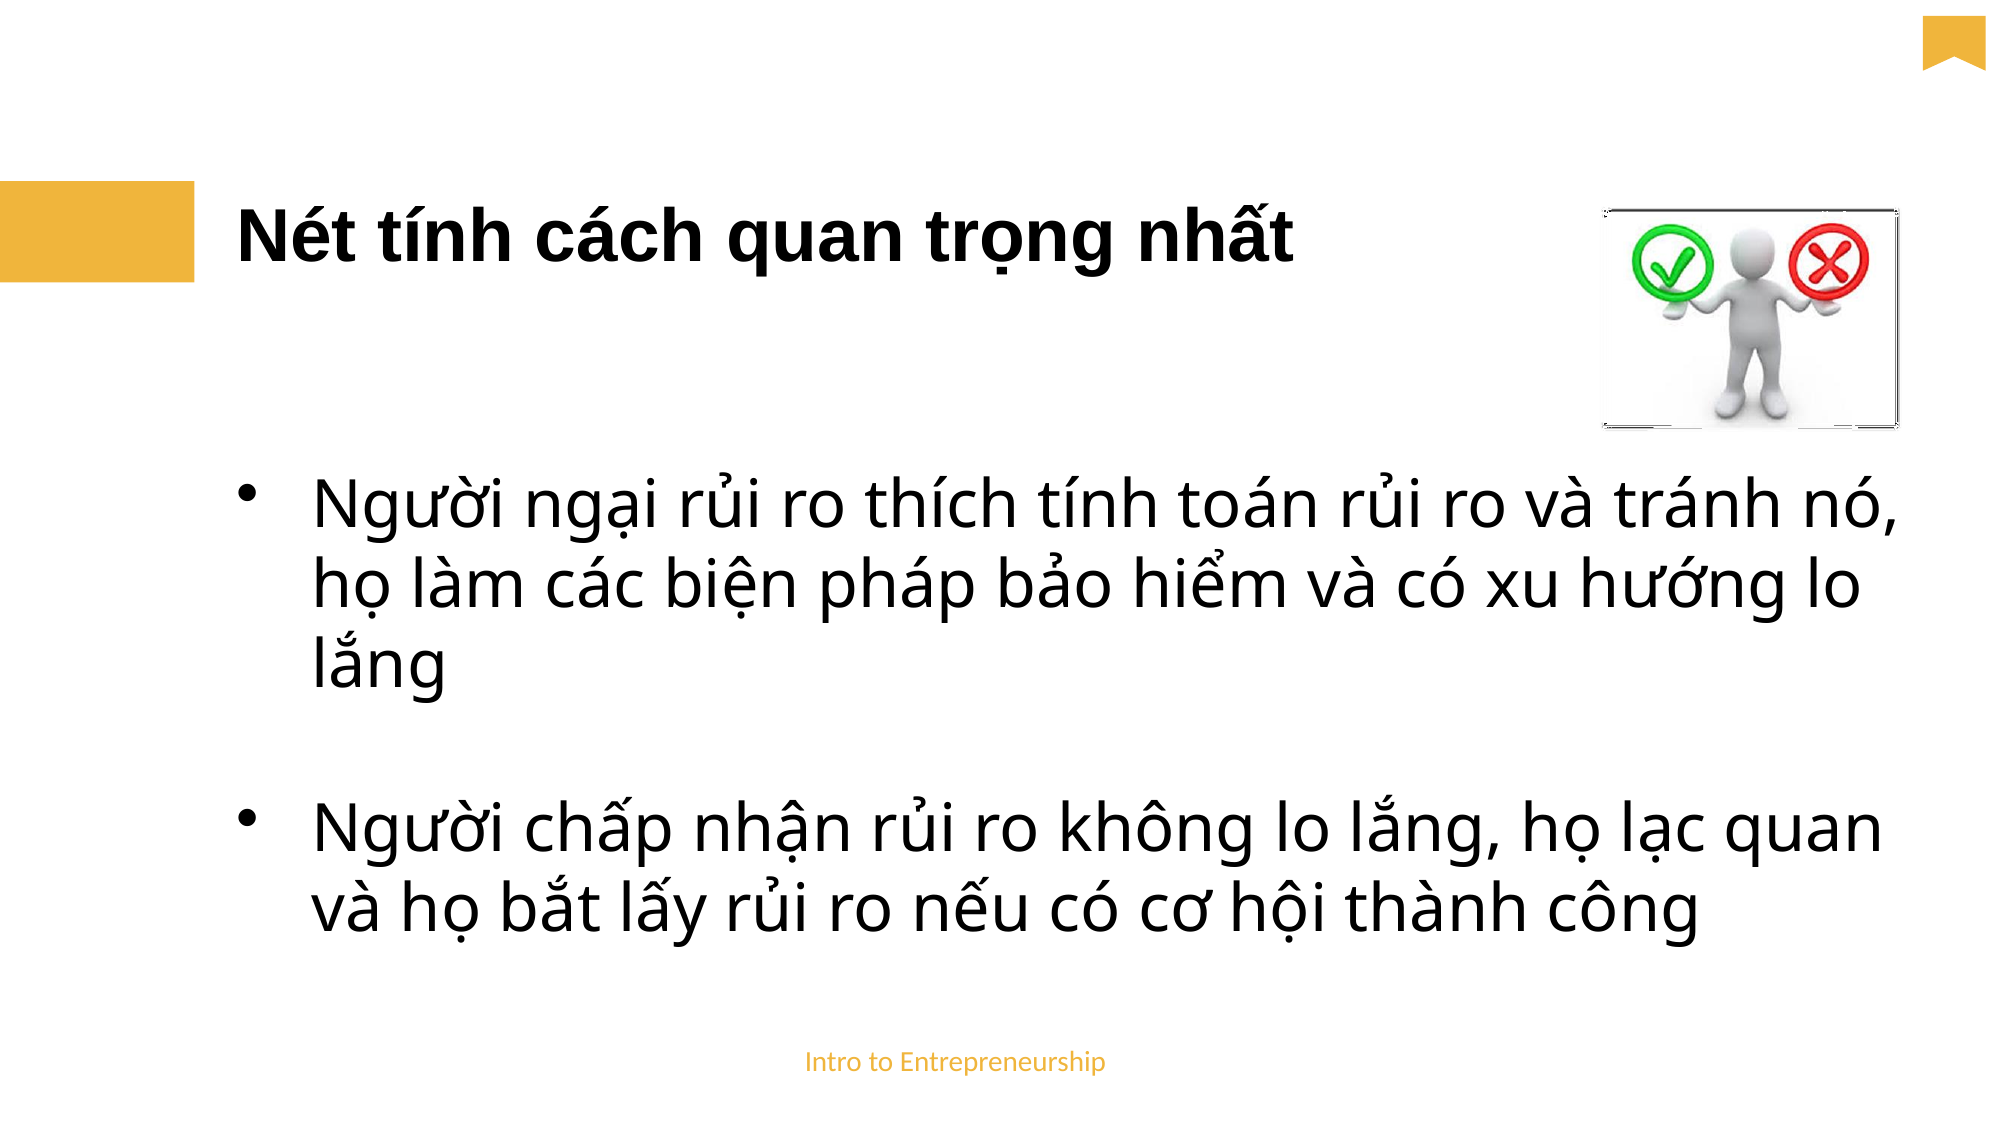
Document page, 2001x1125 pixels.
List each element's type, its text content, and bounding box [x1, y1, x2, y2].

text_box Intro to Entrepreneurship [789, 1034, 1790, 1085]
text_box [1922, 15, 1986, 71]
picture [1598, 205, 1902, 433]
text_box Nét tính cách quan trọng nhất [234, 184, 1560, 277]
text_box [0, 181, 195, 283]
text_box Người ngại rủi ro thích tính toán rủi ro và tránh nó, họ làm các biện pháp bảo hiểm và có xu hướng lo lắng Người chấp nhận rủi ro không lo lắng, họ lạc quan và họ bắt lấy rủi ro nếu có cơ hội thành công [234, 458, 1923, 946]
